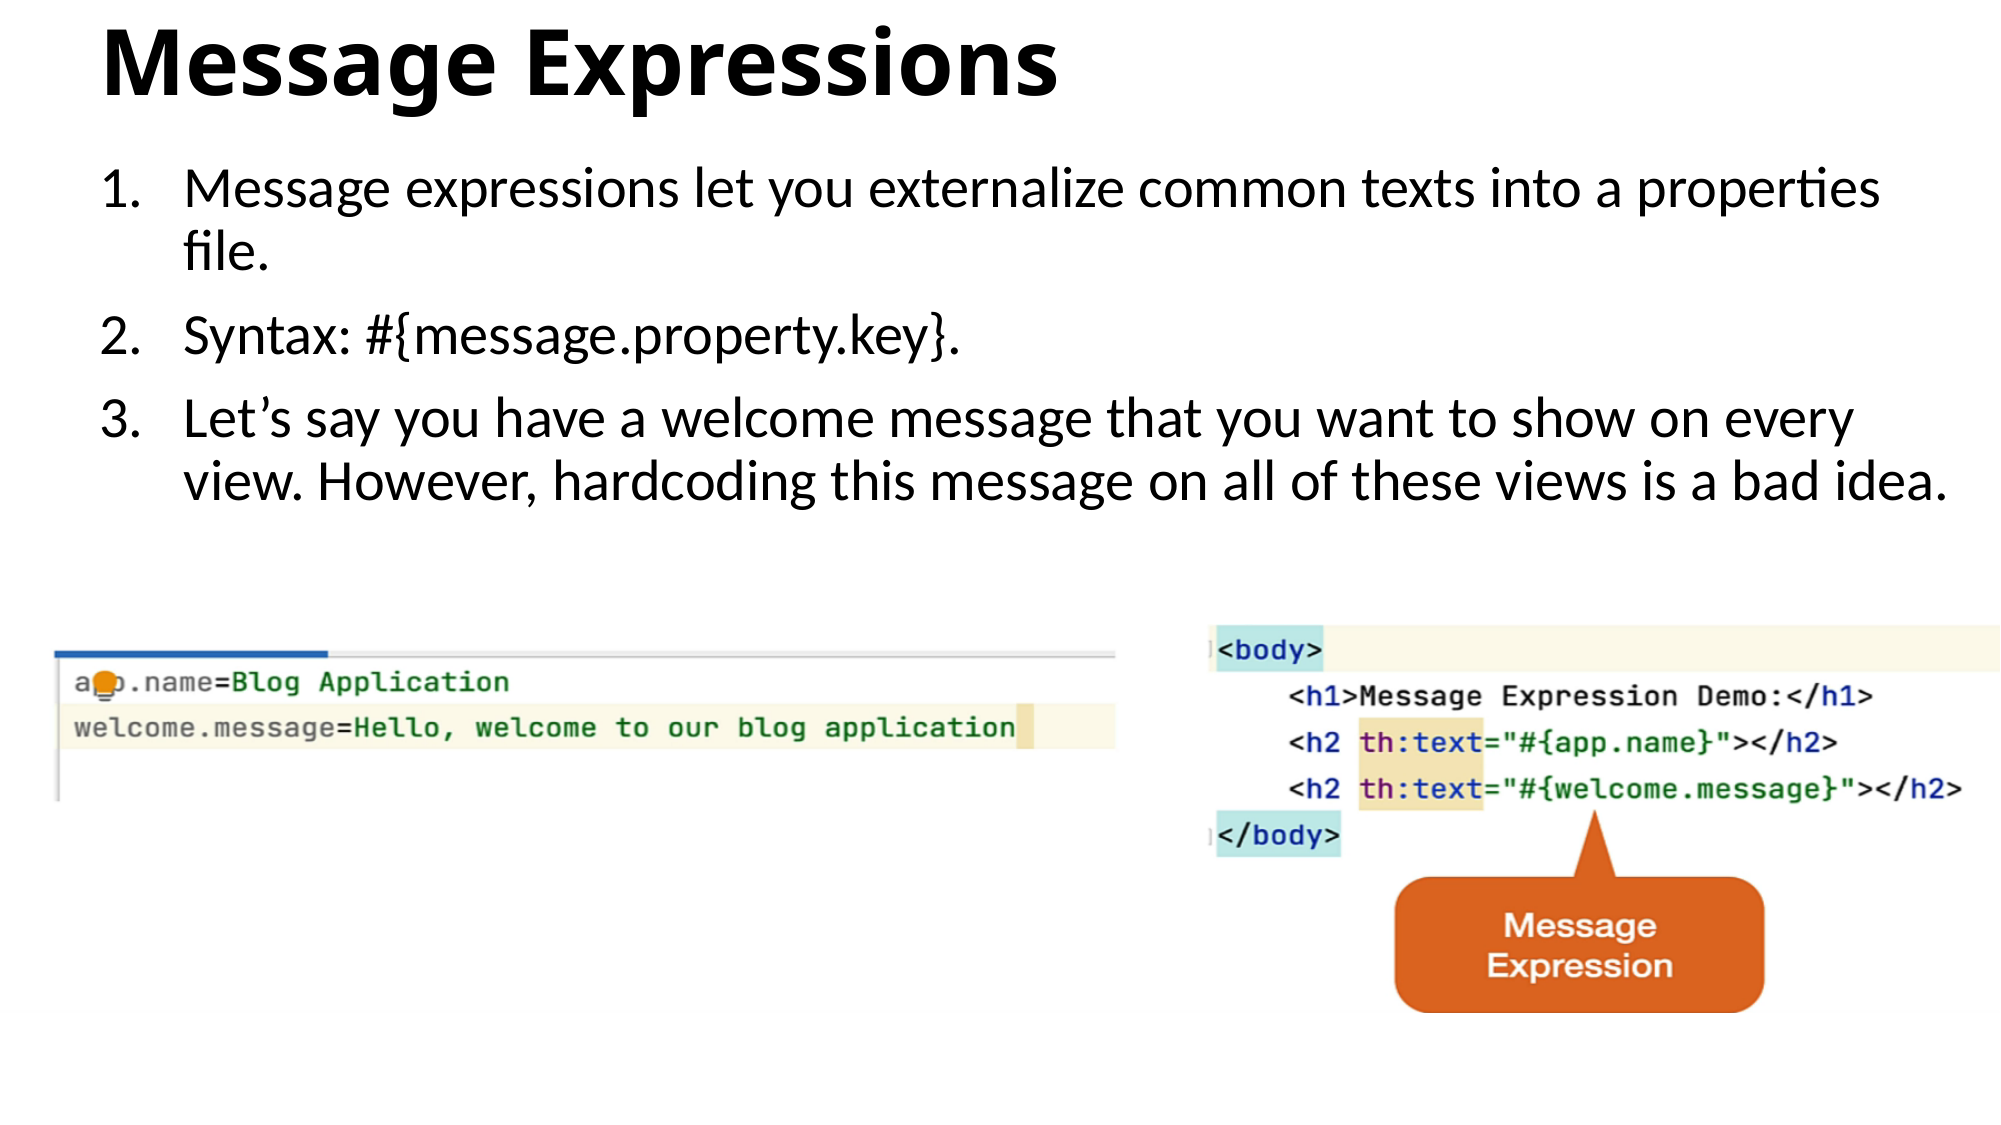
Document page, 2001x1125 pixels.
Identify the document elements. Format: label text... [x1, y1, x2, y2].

title Message Expressions [84, 3, 1797, 129]
list Message expressions let you externalize common texts into a properties file. Syntax: #{message.property.key}. Let’s say you have a welcome message that you want to show on every view. However, hardcoding this message on all of these views is a bad idea. [84, 149, 1981, 580]
picture [0, 624, 2000, 1014]
